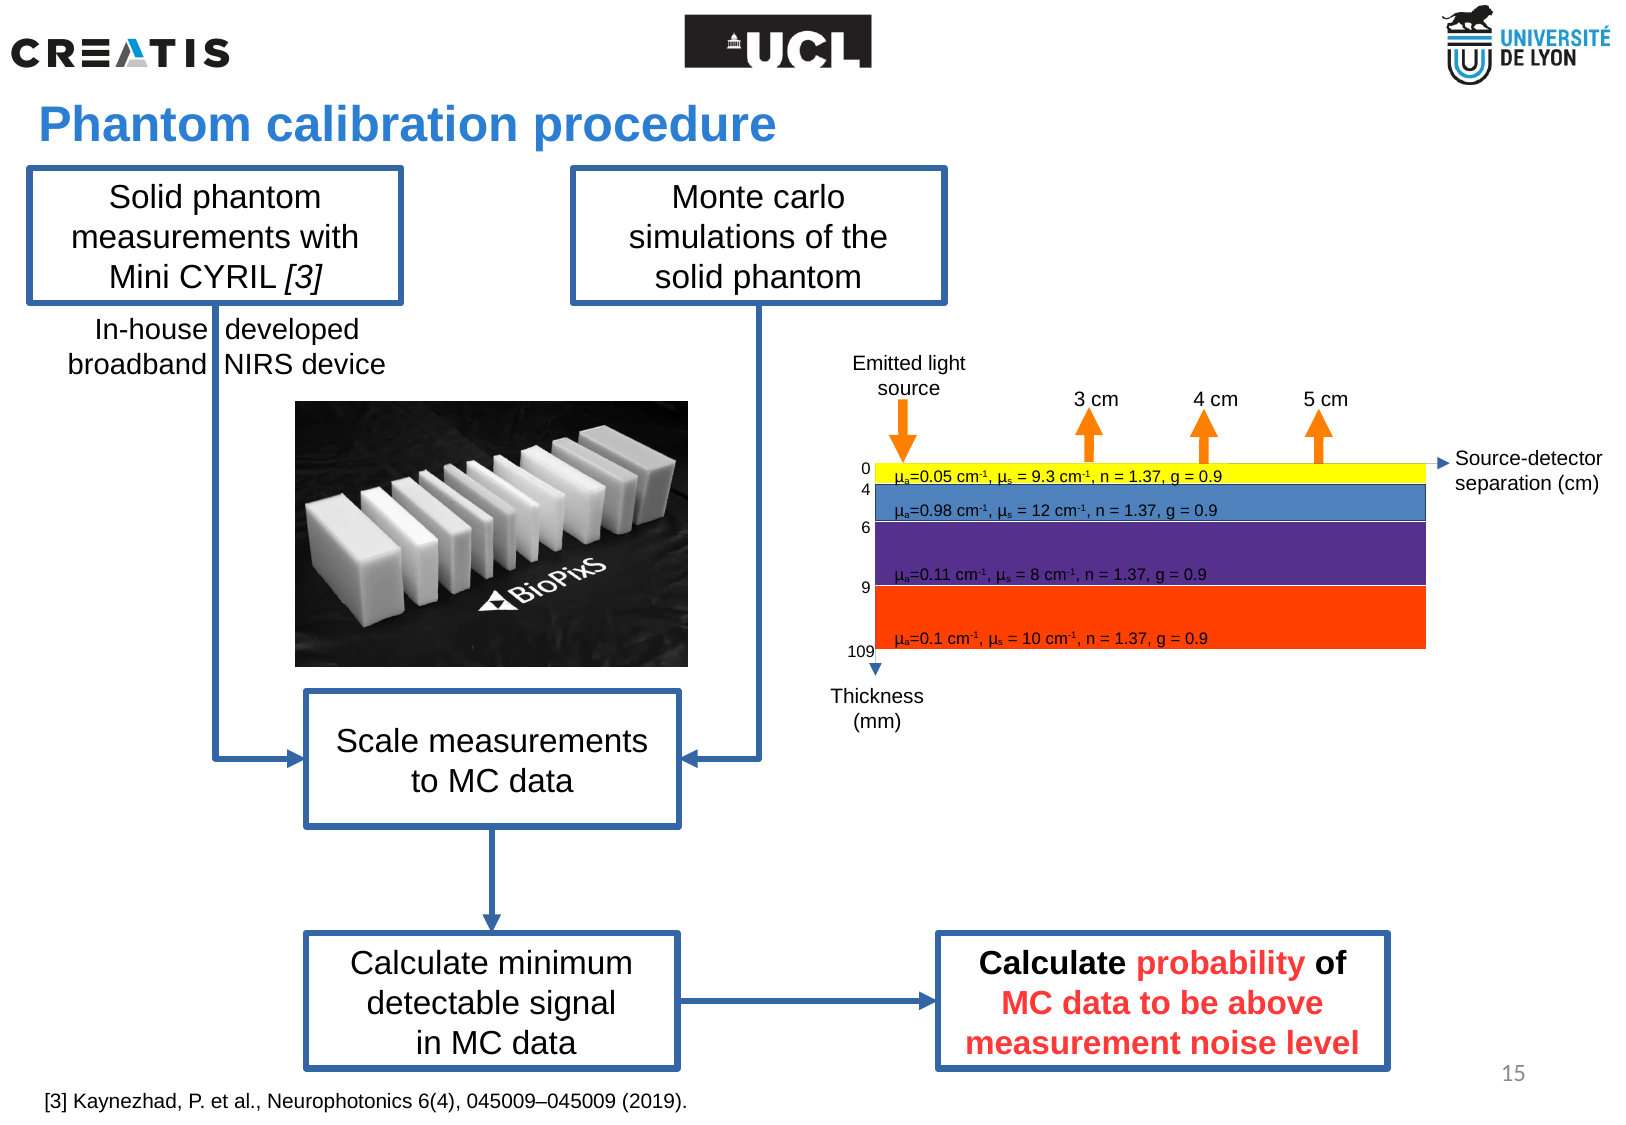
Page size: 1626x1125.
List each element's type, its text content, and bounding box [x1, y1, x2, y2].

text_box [797, 342, 1624, 727]
text_box [3] Kaynezhad, P. et al., Neurophotonics 6(4), 045009–045009 (2019). [29, 1080, 1625, 1123]
text_box <number> [1164, 1042, 1542, 1080]
picture [1438, 0, 1622, 84]
text_box Scale measurements to MC data [305, 690, 679, 827]
text_box Monte carlo simulations of the solid phantom [572, 167, 945, 303]
text_box Phantom calibration procedure [23, 84, 1623, 147]
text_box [490, 490, 947, 571]
picture [295, 401, 688, 667]
text_box Calculate probability of MC data to be above measurement noise level [937, 933, 1388, 1069]
text_box Calculate minimum detectable signal in MC data [305, 933, 678, 1069]
text_box Solid phantom measurements with Mini CYRIL [3] [29, 167, 402, 303]
picture [673, 10, 883, 74]
text_box In-house developed broadband NIRS device [35, 303, 419, 362]
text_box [32, 485, 489, 576]
picture [0, 28, 240, 78]
